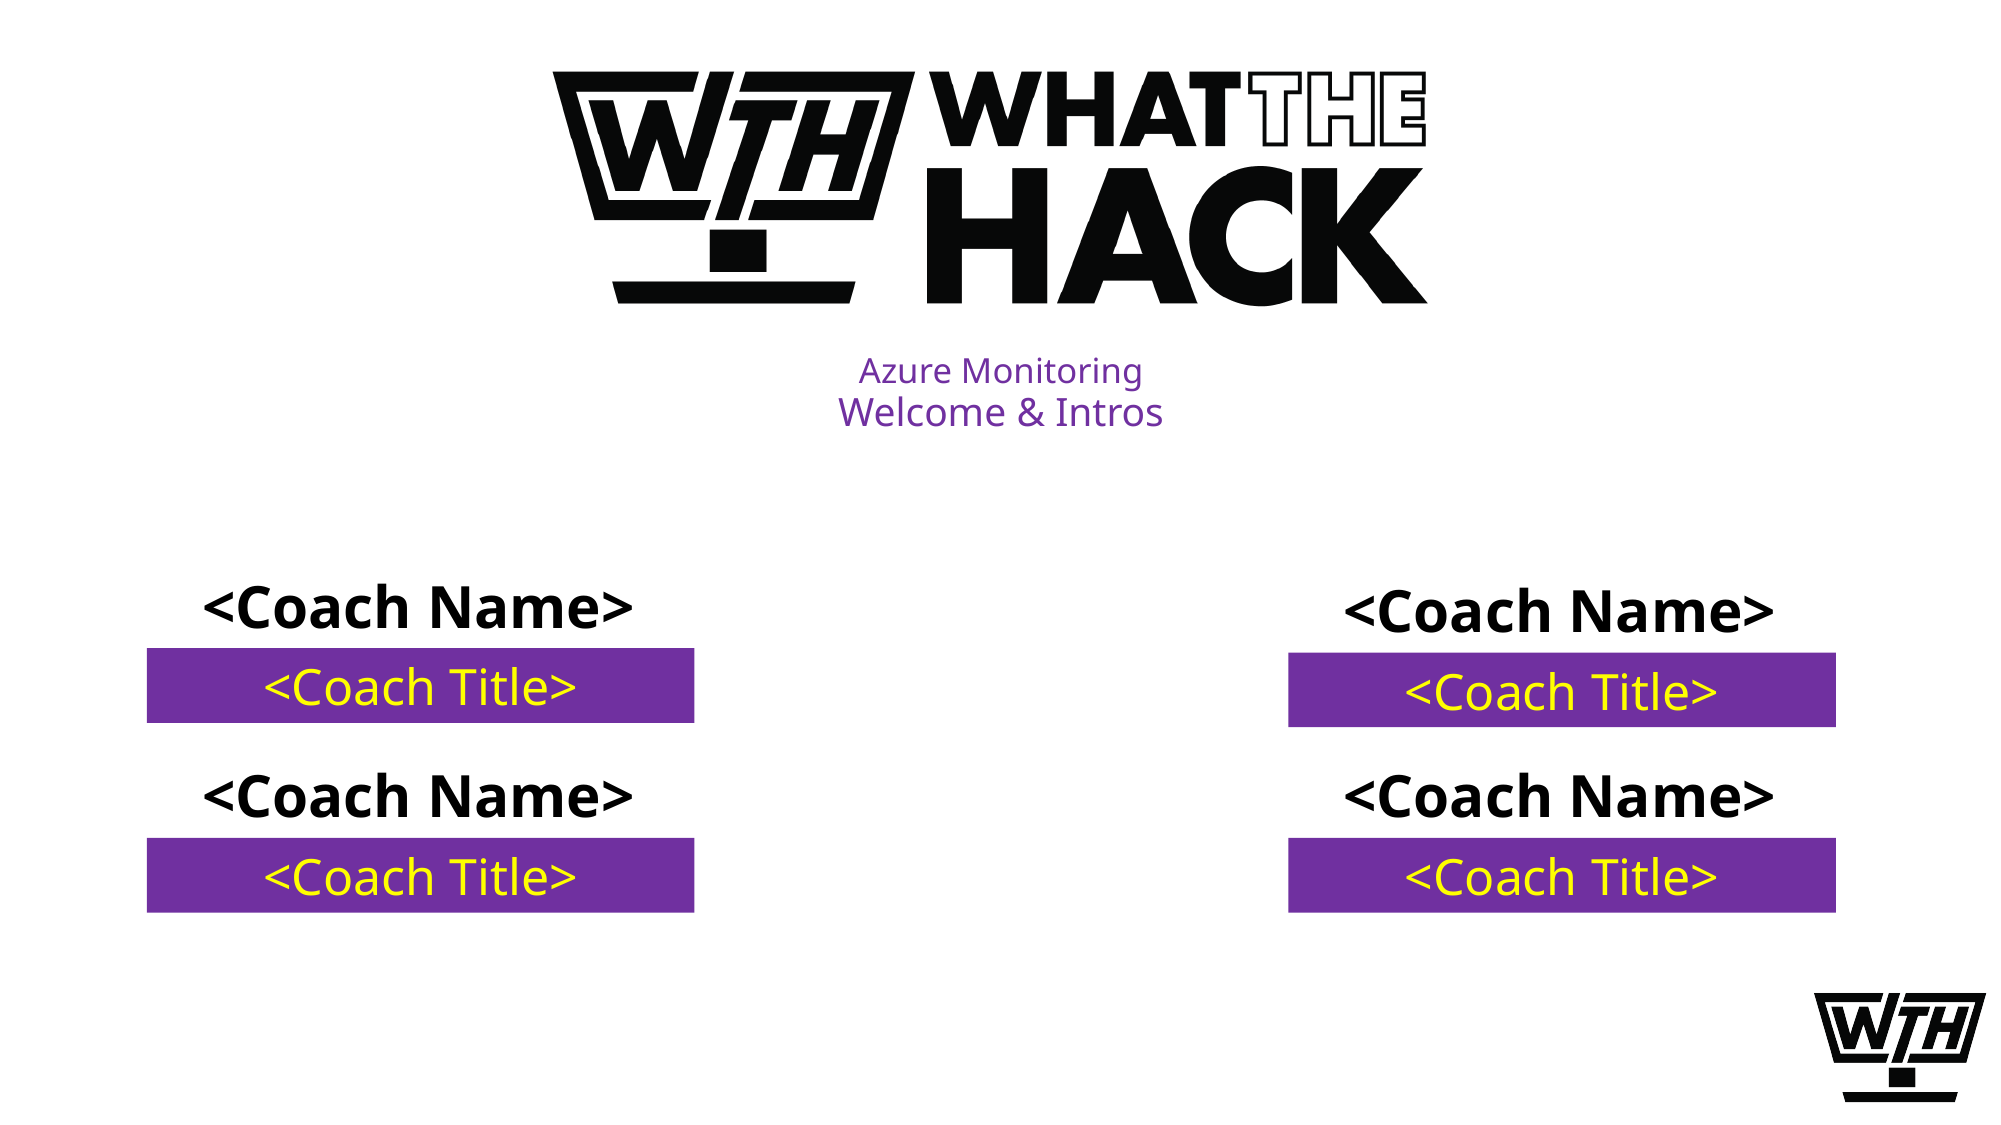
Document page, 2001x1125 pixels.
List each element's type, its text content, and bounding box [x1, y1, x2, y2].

list Azure Monitoring Welcome & Intros [138, 345, 1864, 447]
picture [408, 42, 1578, 330]
text_box <Coach Title> [146, 837, 695, 913]
text_box <Coach Title> [146, 648, 695, 723]
text_box <Coach Title> [1288, 652, 1836, 728]
text_box <Coach Name> [1231, 566, 1889, 652]
picture [1793, 941, 2001, 1125]
text_box <Coach Name> [1231, 752, 1889, 837]
text_box <Coach Title> [1288, 837, 1836, 913]
text_box <Coach Name> [89, 752, 747, 837]
text_box <Coach Name> [89, 562, 747, 648]
